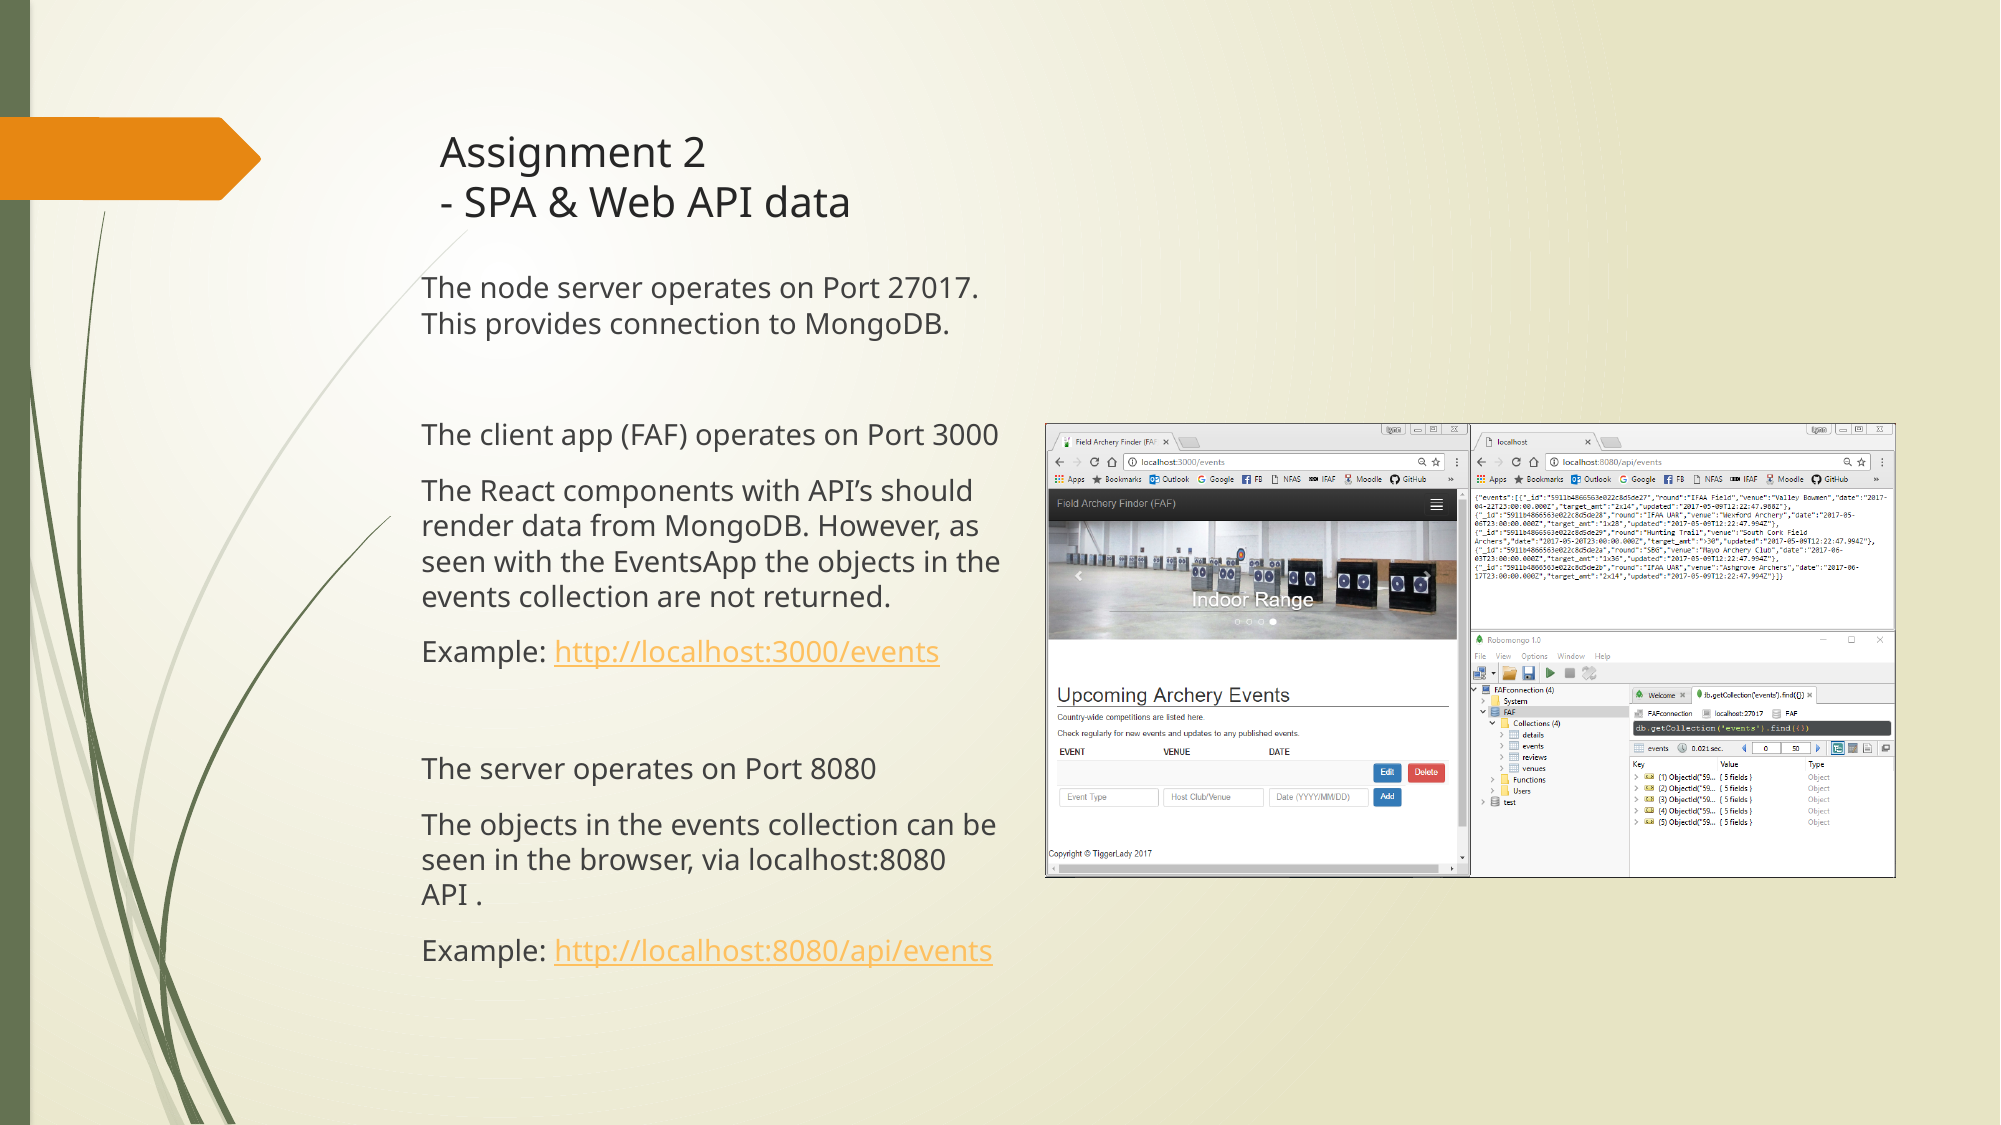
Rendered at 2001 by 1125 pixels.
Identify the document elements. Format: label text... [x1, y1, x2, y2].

list The node server operates on Port 27017. This provides connection to MongoDB. The client app (FAF) operates on Port 3000 The React components with API’s should render data from MongoDB. However, as seen with the EventsApp the objects in the events collection are not returned. Example: http://localhost:3000/events The server operates on Port 8080 The objects in the events collection can be seen in the browser, via localhost:8080 API . Example: http://localhost:8080/api/events [406, 262, 1031, 1039]
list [1045, 423, 1897, 878]
title Assignment 2 - SPA & Web API data [424, 73, 1000, 234]
